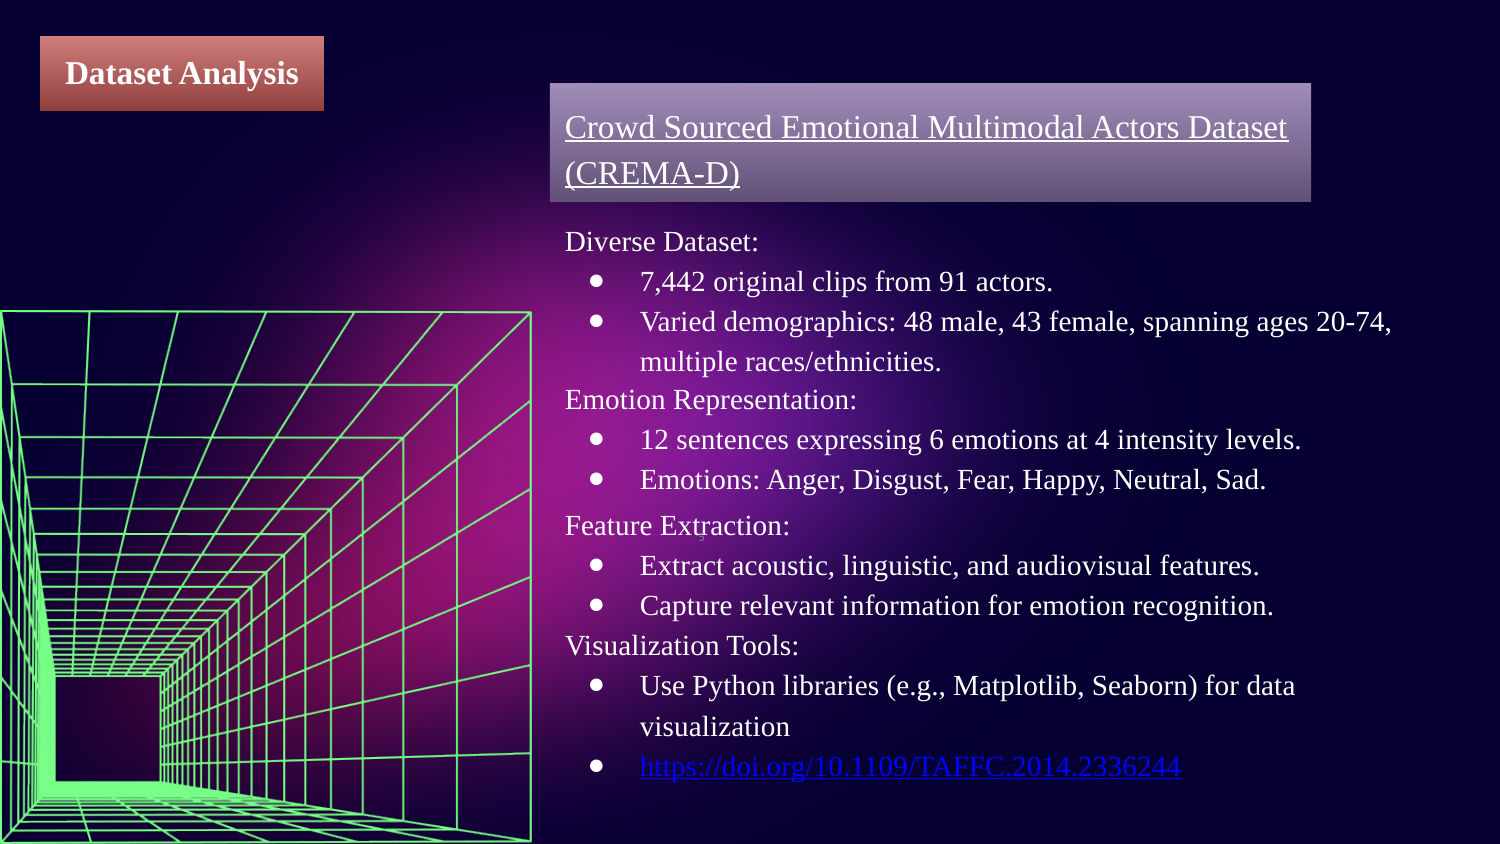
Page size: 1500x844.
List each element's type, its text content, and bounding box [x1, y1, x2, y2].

text_box Feature Extraction: Extract acoustic, linguistic, and audiovisual features. Capture relevant information for emotion recognition. Visualization Tools: Use Python libraries (e.g., Matplotlib, Seaborn) for data visualization https://doi.org/10.1109/TAFFC.2014.2336244 [549, 485, 1440, 786]
text_box Dataset Analysis [40, 36, 324, 111]
text_box Crowd Sourced Emotional Multimodal Actors Dataset (CREMA-D) [549, 83, 1312, 201]
text_box [0, 310, 532, 844]
text_box Emotion Representation: 12 sentences expressing 6 emotions at 4 intensity levels. Emotions: Anger, Disgust, Fear, Happy, Neutral, Sad. [549, 360, 1415, 485]
text_box Diverse Dataset: 7,442 original clips from 91 actors. Varied demographics: 48 male, 43 female, spanning ages 20-74, multiple races/ethnicities. [549, 201, 1440, 390]
text_box [0, 0, 1201, 844]
slide_number ‹#› [537, 521, 713, 552]
